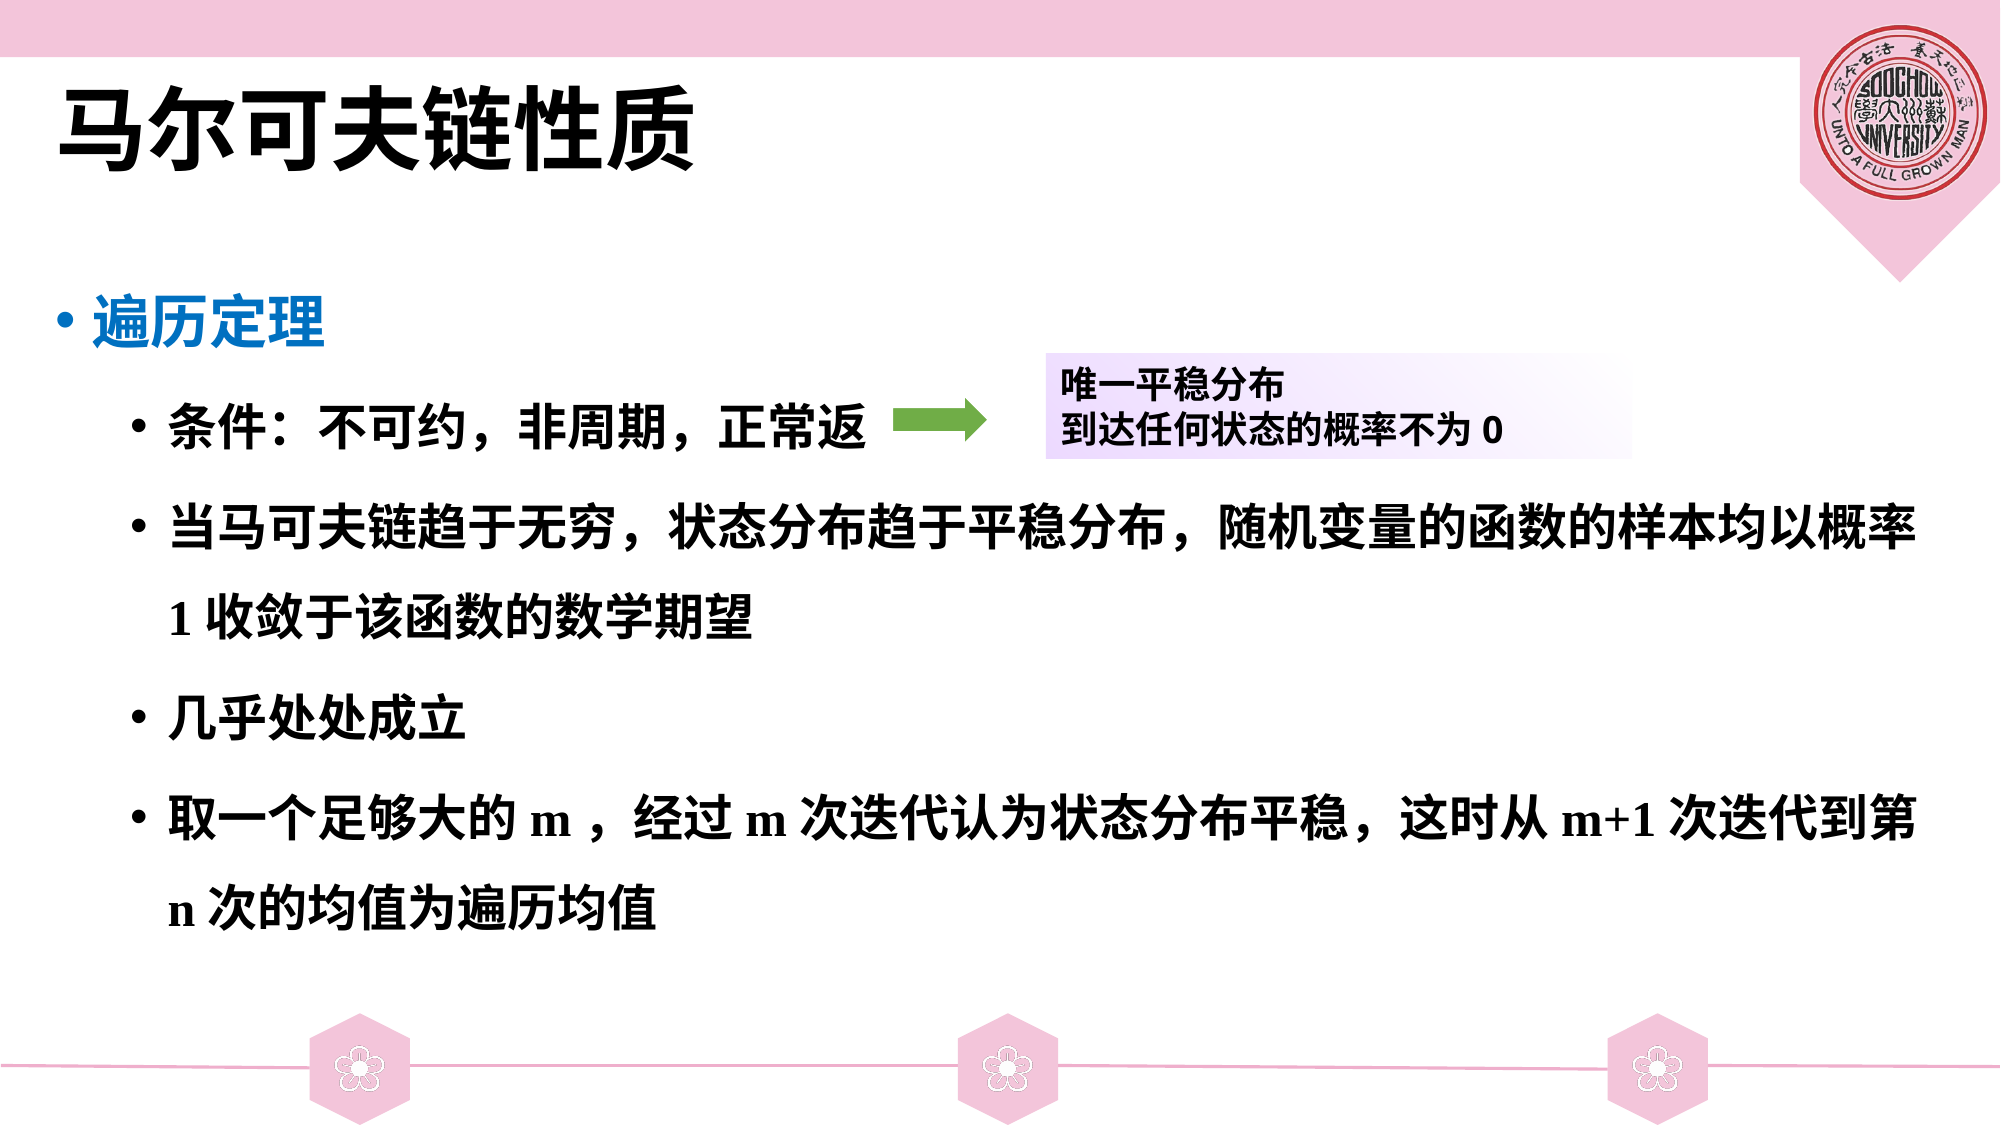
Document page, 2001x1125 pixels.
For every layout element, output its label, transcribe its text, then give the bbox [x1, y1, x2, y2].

text_box [890, 389, 992, 450]
picture [979, 1043, 1035, 1093]
title 马尔可夫链性质 [40, 25, 1766, 243]
picture [1811, 23, 1989, 202]
picture [1629, 1043, 1685, 1093]
text_box 唯一平稳分布 到达任何状态的概率不为0 [1045, 353, 1633, 459]
picture [331, 1043, 387, 1093]
